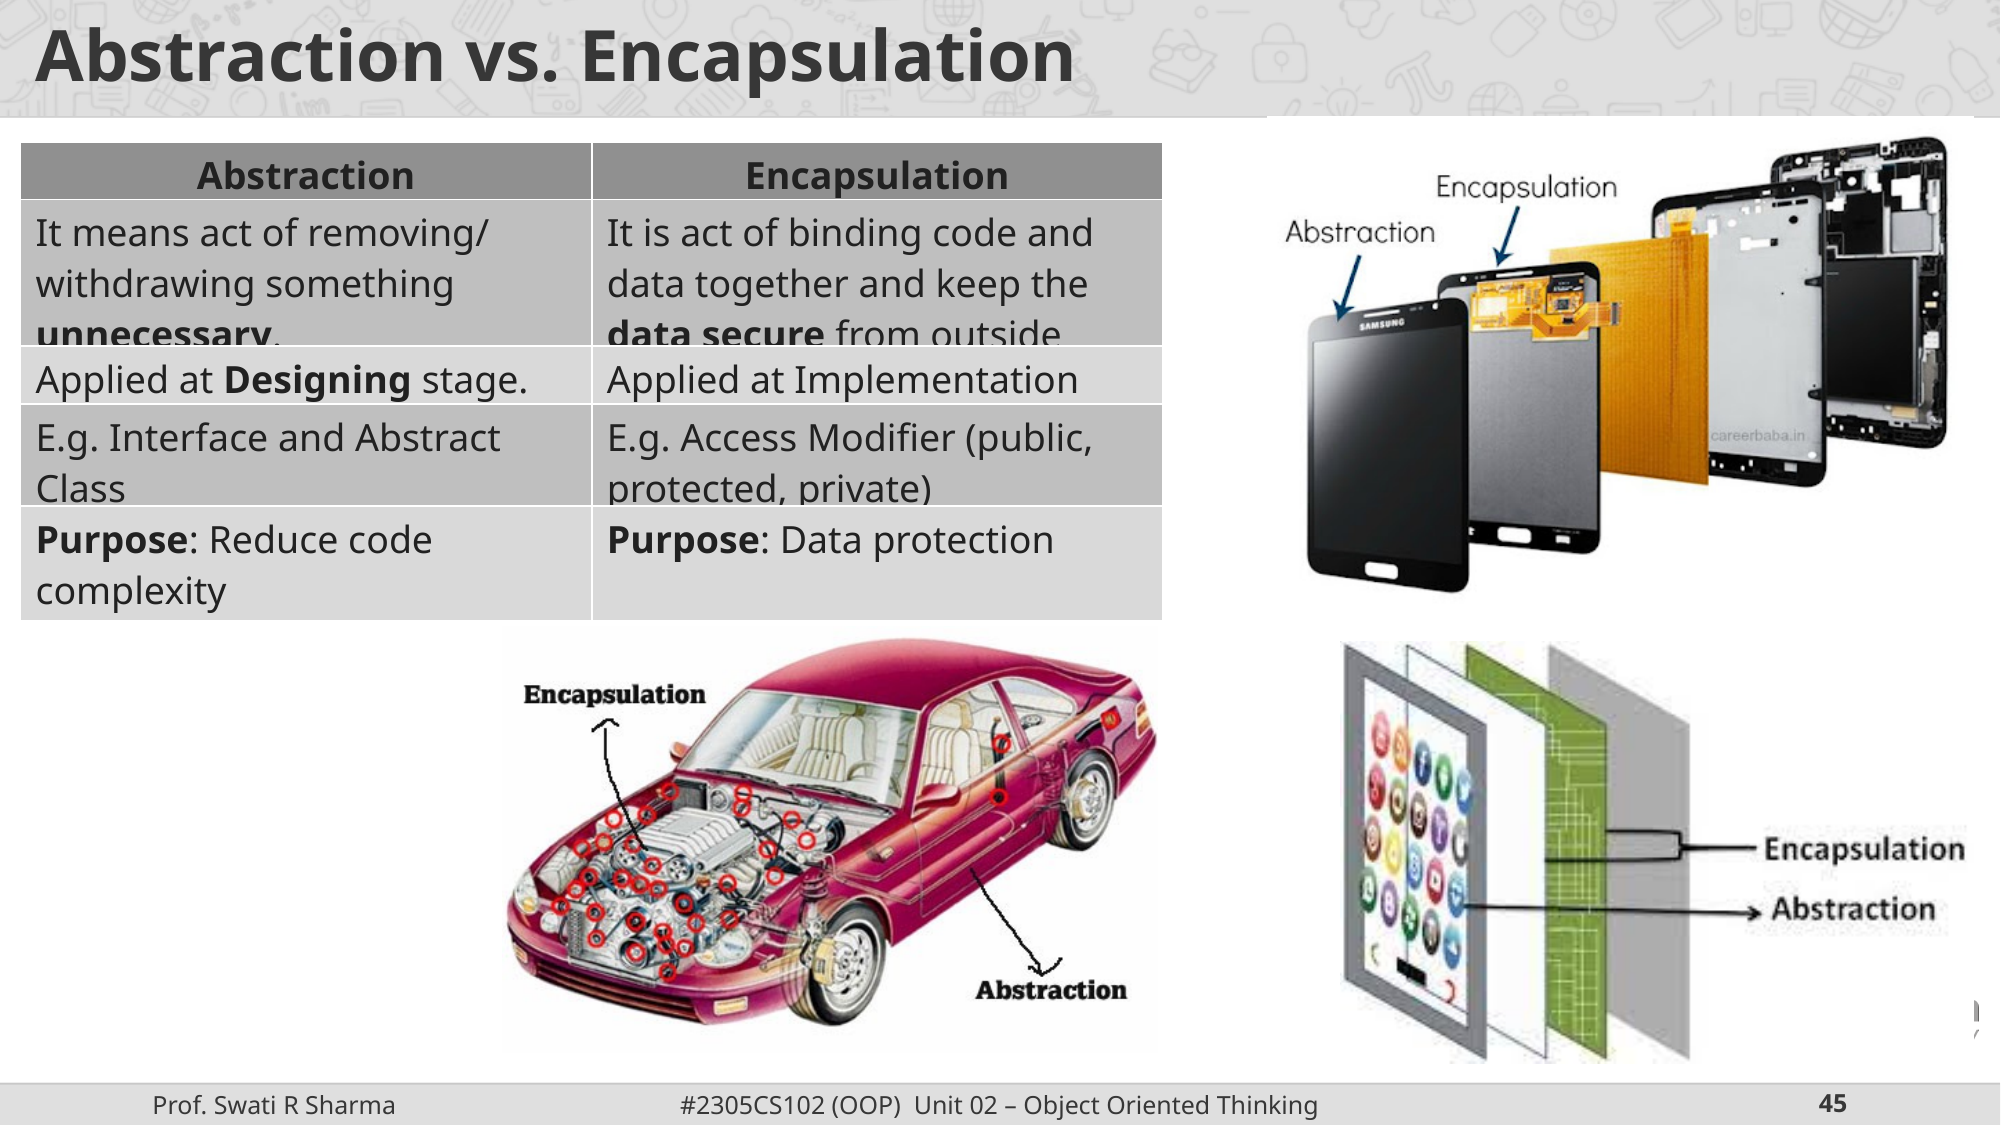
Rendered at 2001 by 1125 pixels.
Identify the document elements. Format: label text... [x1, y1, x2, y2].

table_header Purpose: Data protection [593, 507, 1162, 620]
picture [502, 626, 1158, 1053]
table_header E.g. Access Modifier (public, protected, private) [593, 405, 1162, 505]
table_header Encapsulation [593, 143, 1162, 199]
picture [1267, 116, 1974, 610]
table_header Applied at Implementation stage. [593, 347, 1162, 403]
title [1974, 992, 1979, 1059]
picture [1340, 641, 1974, 1064]
table_header Purpose: Reduce code complexity [21, 507, 591, 620]
table_header E.g. Interface and Abstract Class [21, 405, 591, 505]
table_header It means act of removing/ withdrawing something unnecessary. [21, 200, 591, 345]
table_header It is act of binding code and data together and keep the data secure from outside interference. [593, 200, 1162, 345]
table_header Abstraction [21, 143, 591, 199]
table_header Applied at Designing stage. [21, 347, 591, 403]
title Abstraction vs. Encapsulation [0, 0, 2000, 117]
